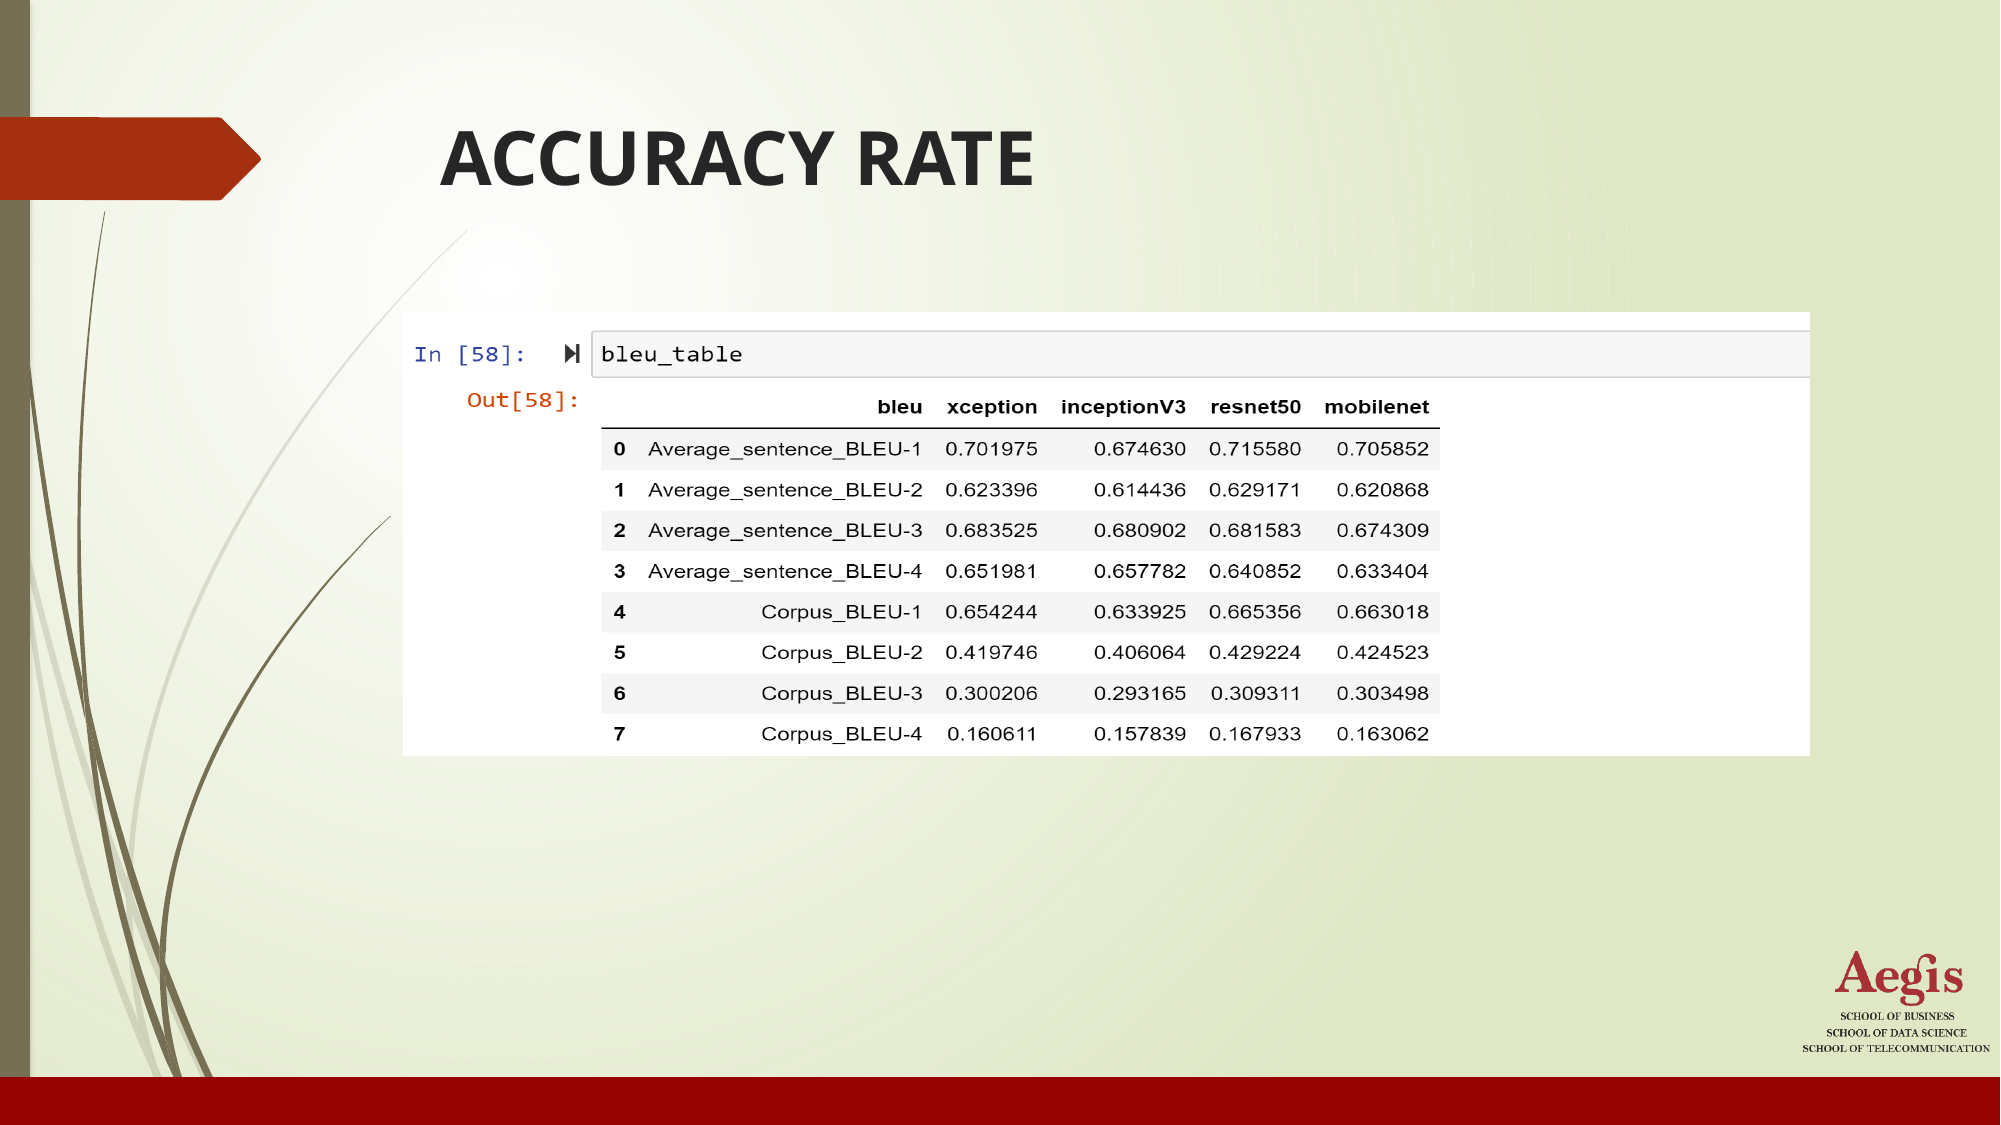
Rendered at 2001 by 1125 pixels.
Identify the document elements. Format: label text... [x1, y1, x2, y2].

text_box [0, 1077, 2000, 1125]
picture [1803, 950, 1991, 1052]
title ACCURACY RATE [425, 102, 1888, 313]
picture [403, 312, 1810, 756]
